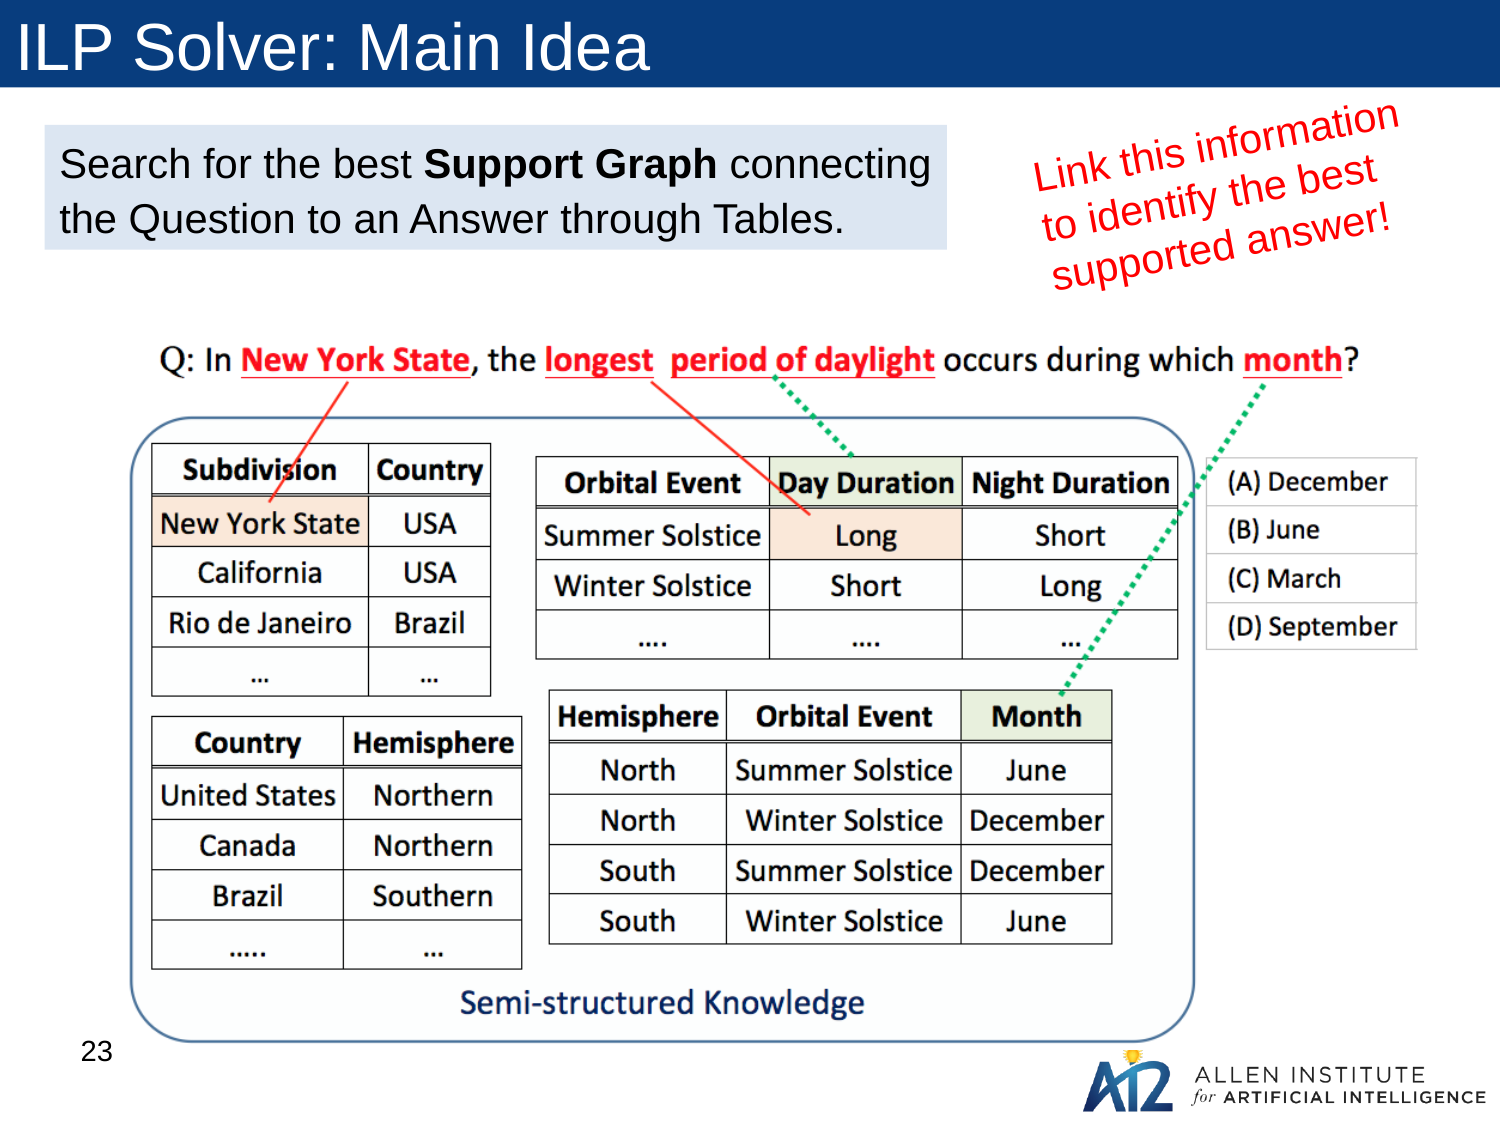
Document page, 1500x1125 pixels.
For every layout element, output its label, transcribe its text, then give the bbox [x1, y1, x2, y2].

title ILP Solver: Main Idea [0, 0, 1500, 88]
slide_number 23 [65, 1024, 416, 1103]
text_box Search for the best Support Graph connecting the Question to an Answer through Tables. [44, 124, 947, 250]
picture [124, 333, 1500, 1120]
text_box Link this information to identify the best supported answer! [1012, 88, 1437, 310]
